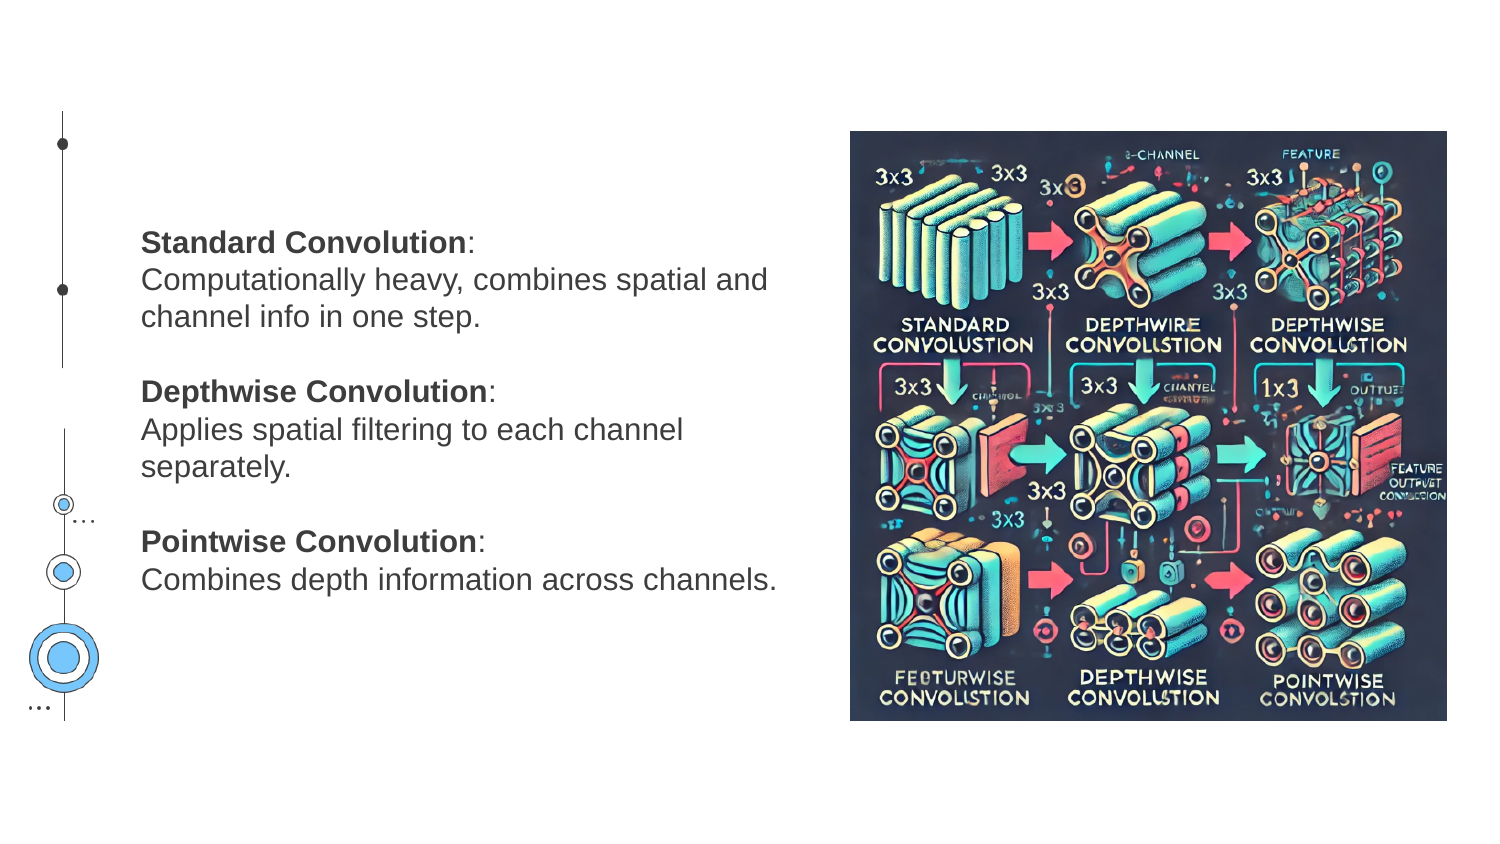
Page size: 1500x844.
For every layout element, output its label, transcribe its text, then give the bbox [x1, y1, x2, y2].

text_box Standard Convolution: Computationally heavy, combines spatial and channel info in one step. Depthwise Convolution: Applies spatial filtering to each channel separately. Pointwise Convolution: Combines depth information across channels. [129, 216, 840, 602]
picture [16, 111, 119, 721]
picture [850, 131, 1447, 721]
